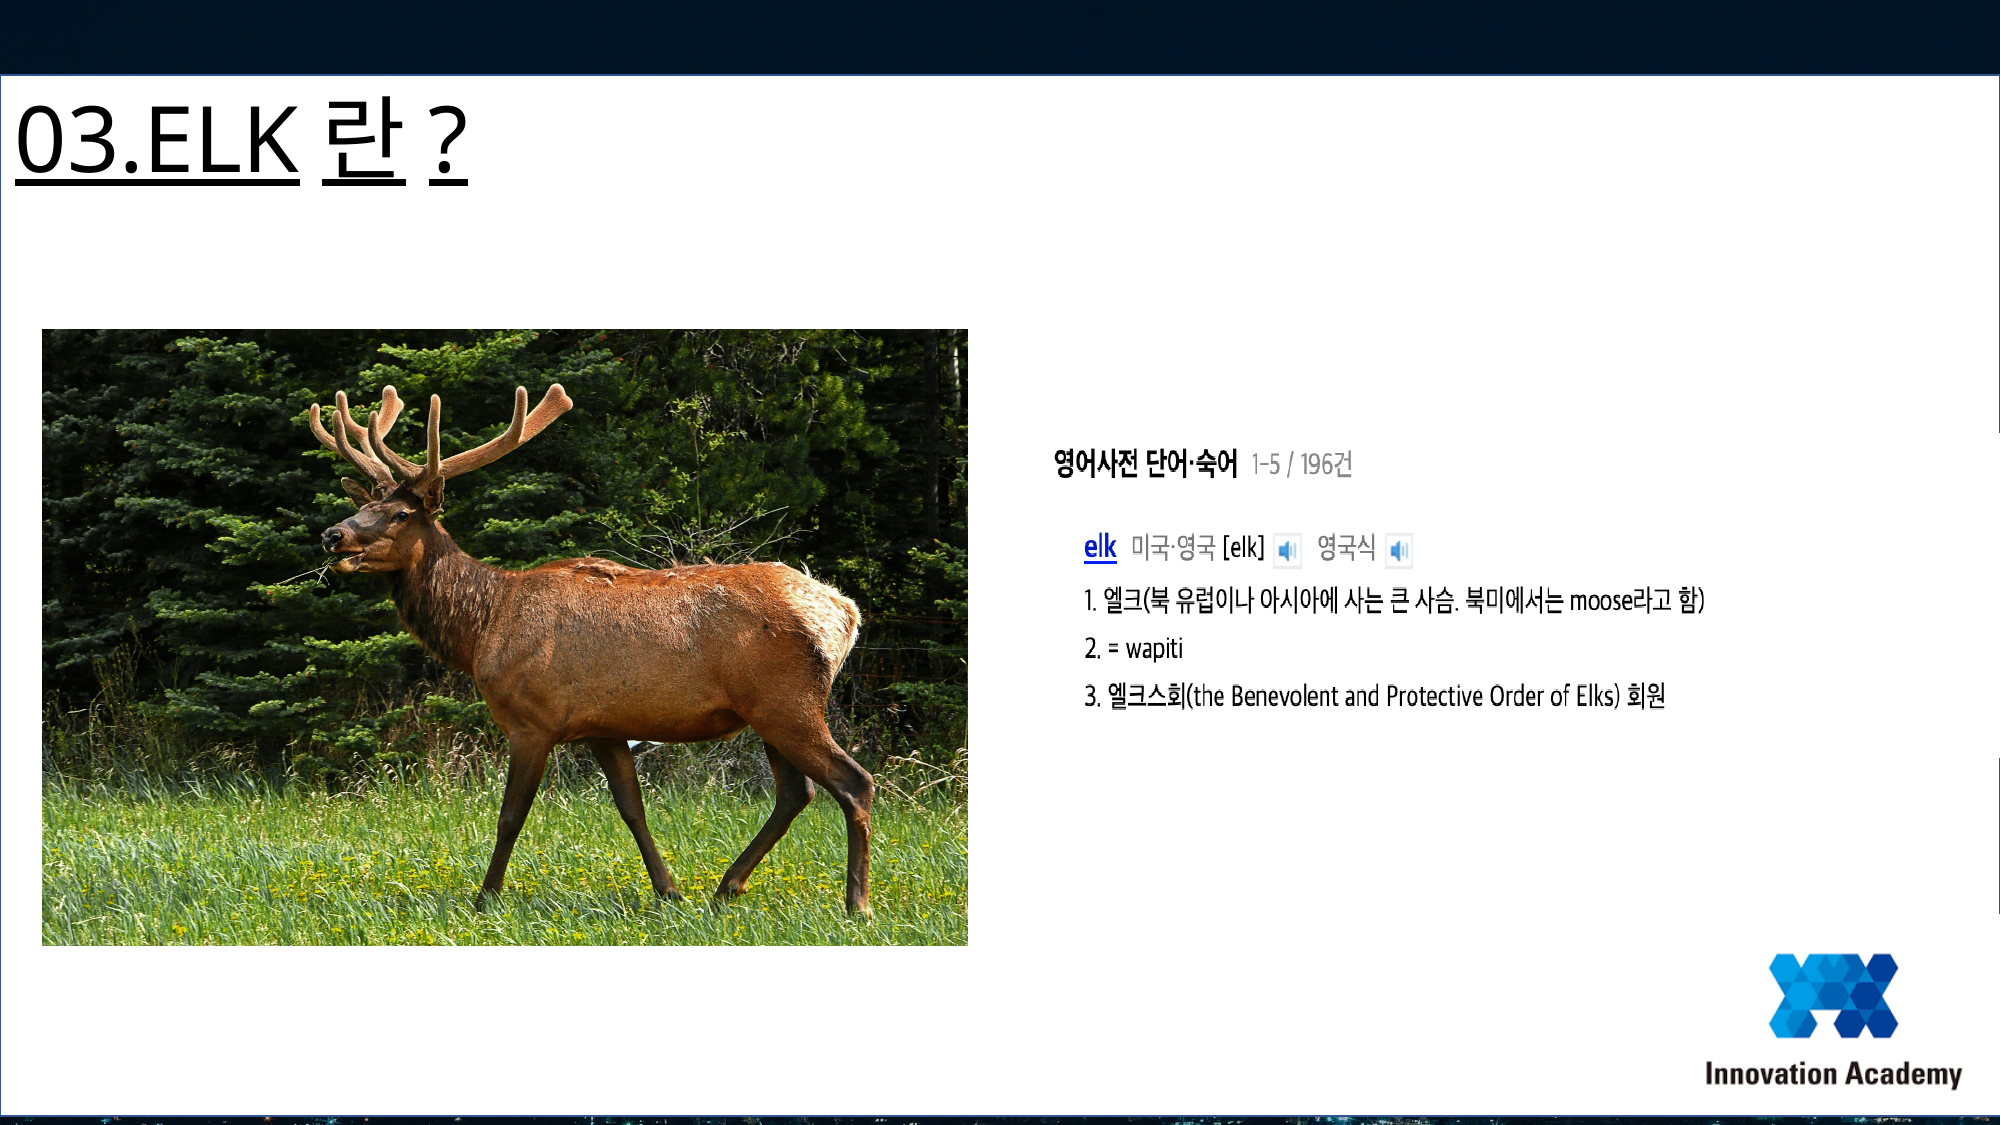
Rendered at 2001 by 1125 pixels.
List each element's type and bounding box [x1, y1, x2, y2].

picture [1661, 914, 2000, 1115]
text_box [0, 0, 2000, 1125]
picture [42, 329, 968, 946]
picture [1031, 433, 2000, 758]
